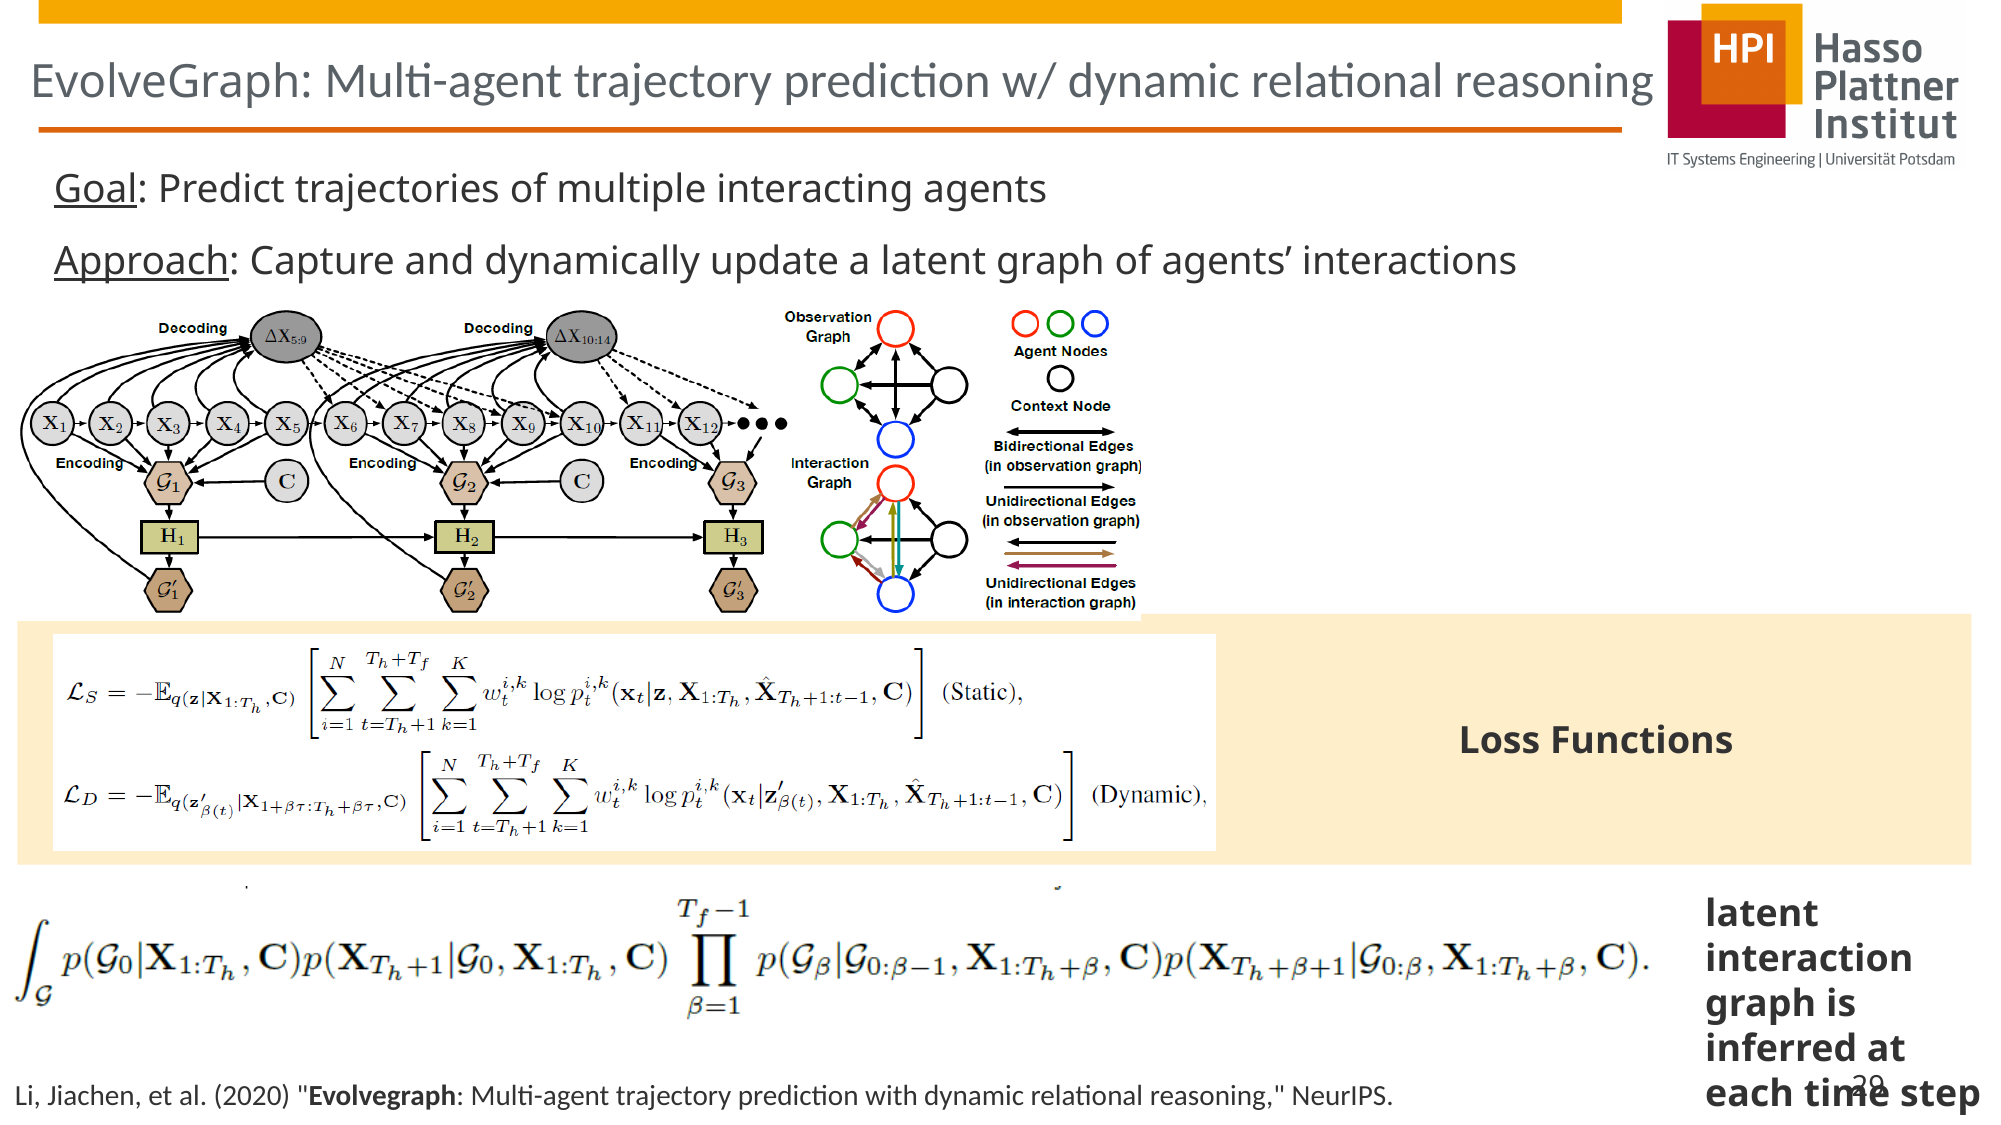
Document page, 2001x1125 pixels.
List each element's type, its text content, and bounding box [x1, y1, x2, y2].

picture [53, 633, 1216, 851]
title EvolveGraph: Multi-agent trajectory prediction w/ dynamic relational reasoning [29, 23, 1727, 109]
text_box [15, 612, 1974, 867]
picture [1664, 0, 1965, 170]
list Goal: Predict trajectories of multiple interacting agents Approach: Capture and dynamically update a latent graph of agents’ interactions [53, 154, 1937, 279]
picture [17, 303, 1141, 622]
text_box Loss Functions [1443, 709, 1822, 769]
text_box latent interaction graph is inferred at each time step [1690, 881, 2000, 1122]
picture [0, 885, 1669, 1026]
text_box Li, Jiachen, et al. (2020) "Evolvegraph: Multi-agent trajectory prediction with dynamic relational reasoning," NeurIPS. [0, 1068, 1690, 1119]
